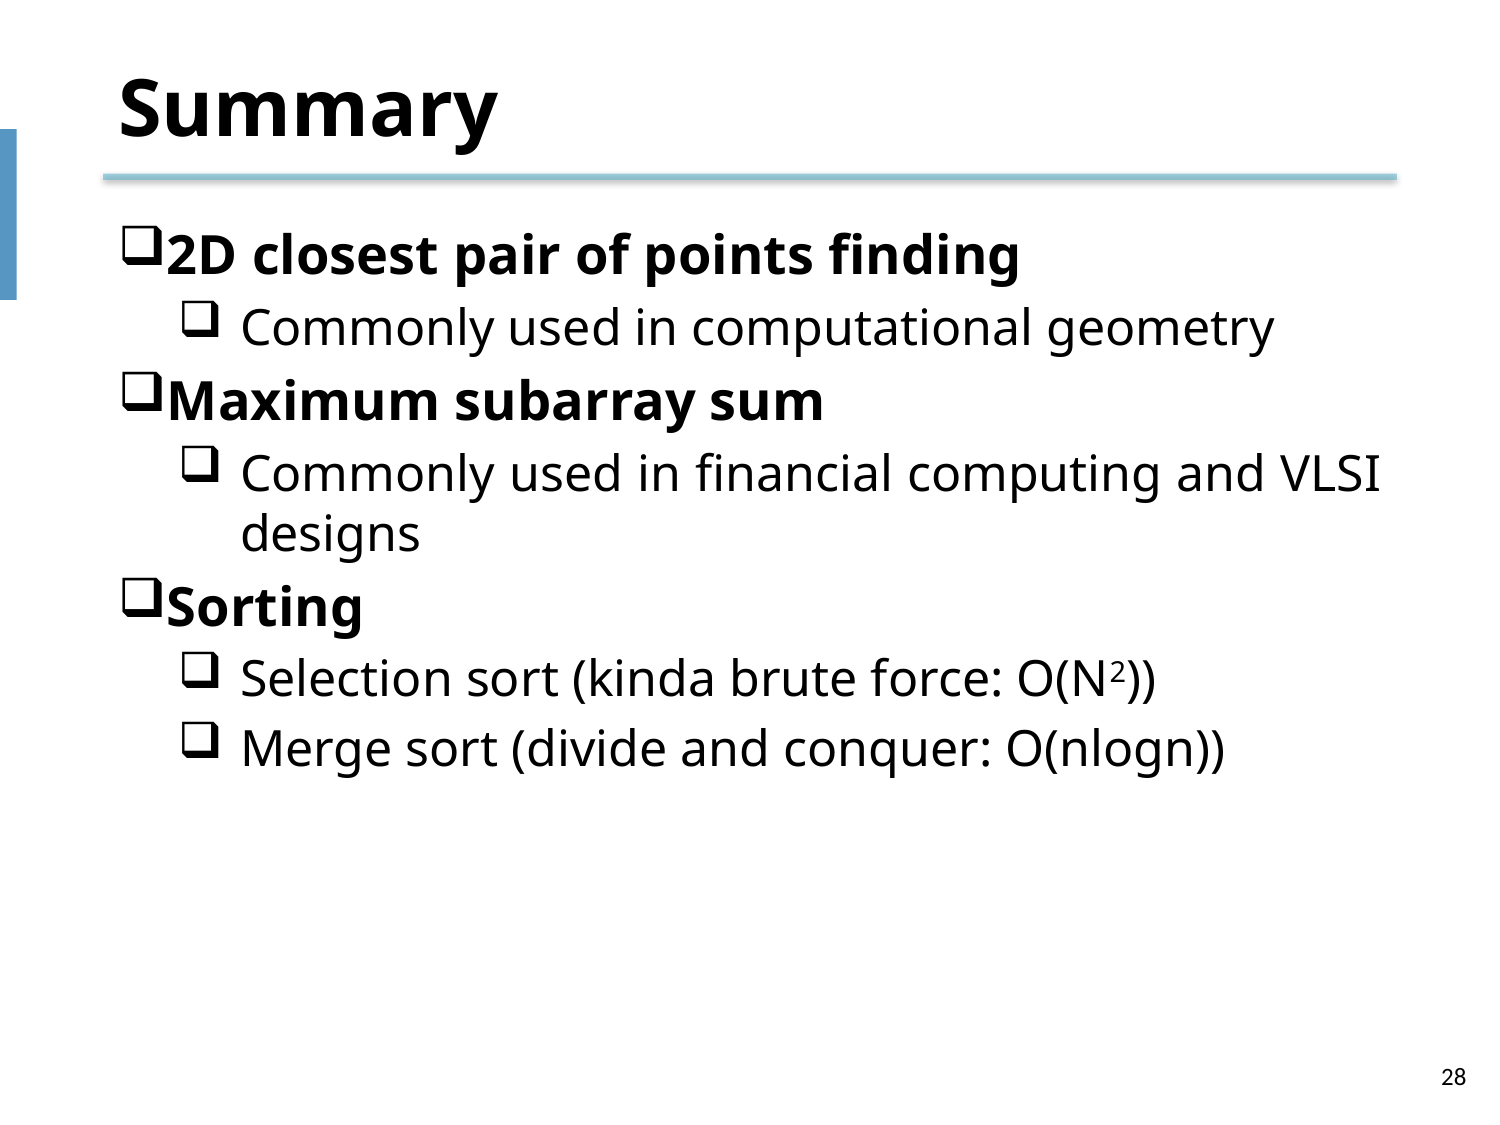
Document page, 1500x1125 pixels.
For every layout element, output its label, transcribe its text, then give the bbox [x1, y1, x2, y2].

title Summary [103, 25, 1397, 185]
slide_number 28 [1131, 1045, 1482, 1106]
list 2D closest pair of points finding Commonly used in computational geometry Maximum subarray sum Commonly used in financial computing and VLSI designs Sorting Selection sort (kinda brute force: O(N2)) Merge sort (divide and conquer: O(nlogn)) [103, 212, 1397, 977]
